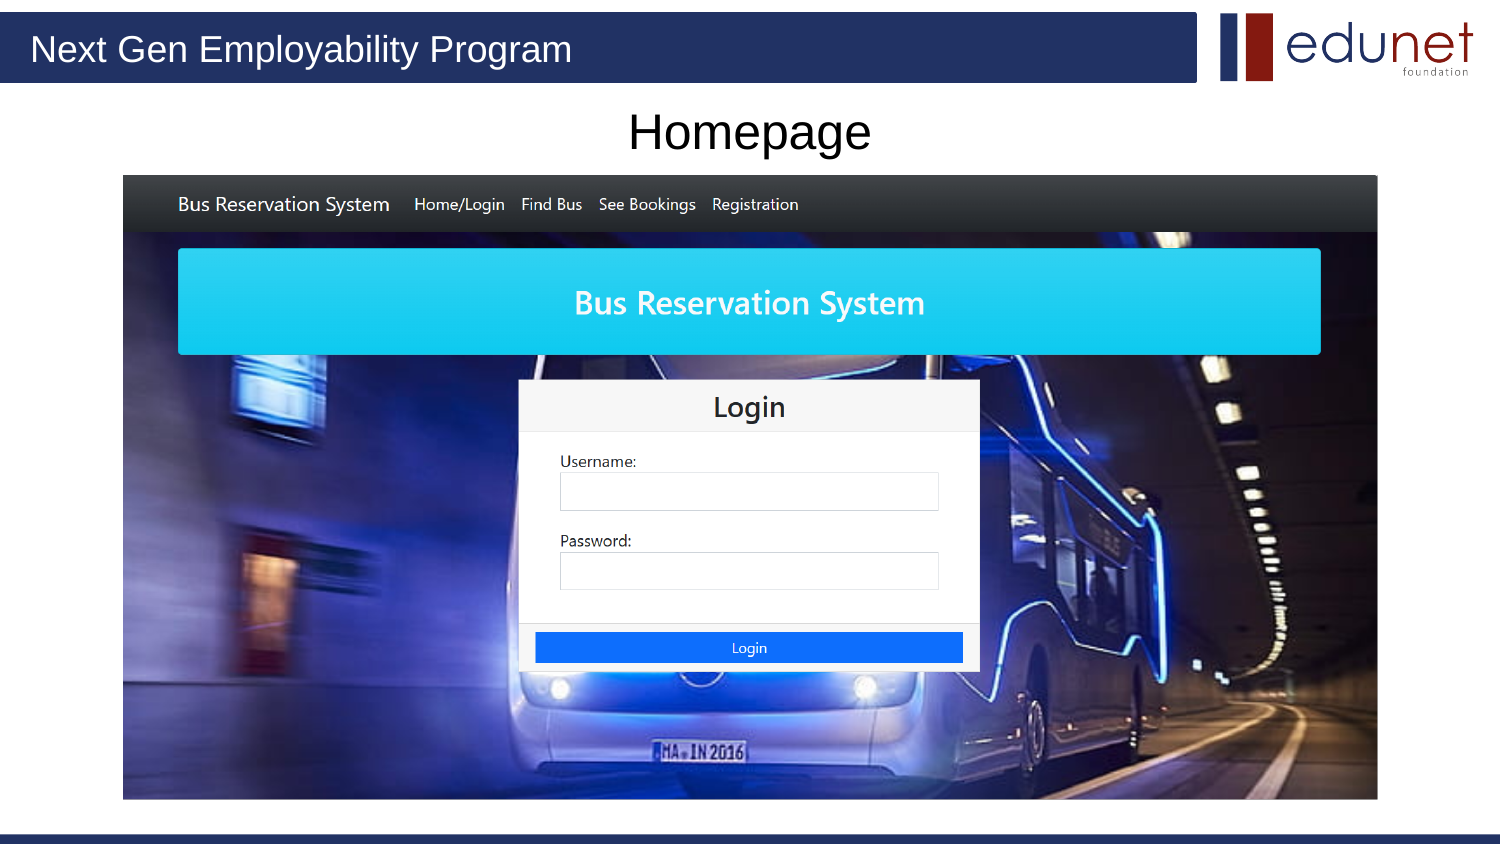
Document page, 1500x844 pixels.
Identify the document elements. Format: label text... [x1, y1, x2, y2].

picture [121, 174, 1379, 800]
title Homepage [25, 100, 1475, 175]
picture [1279, 14, 1482, 83]
